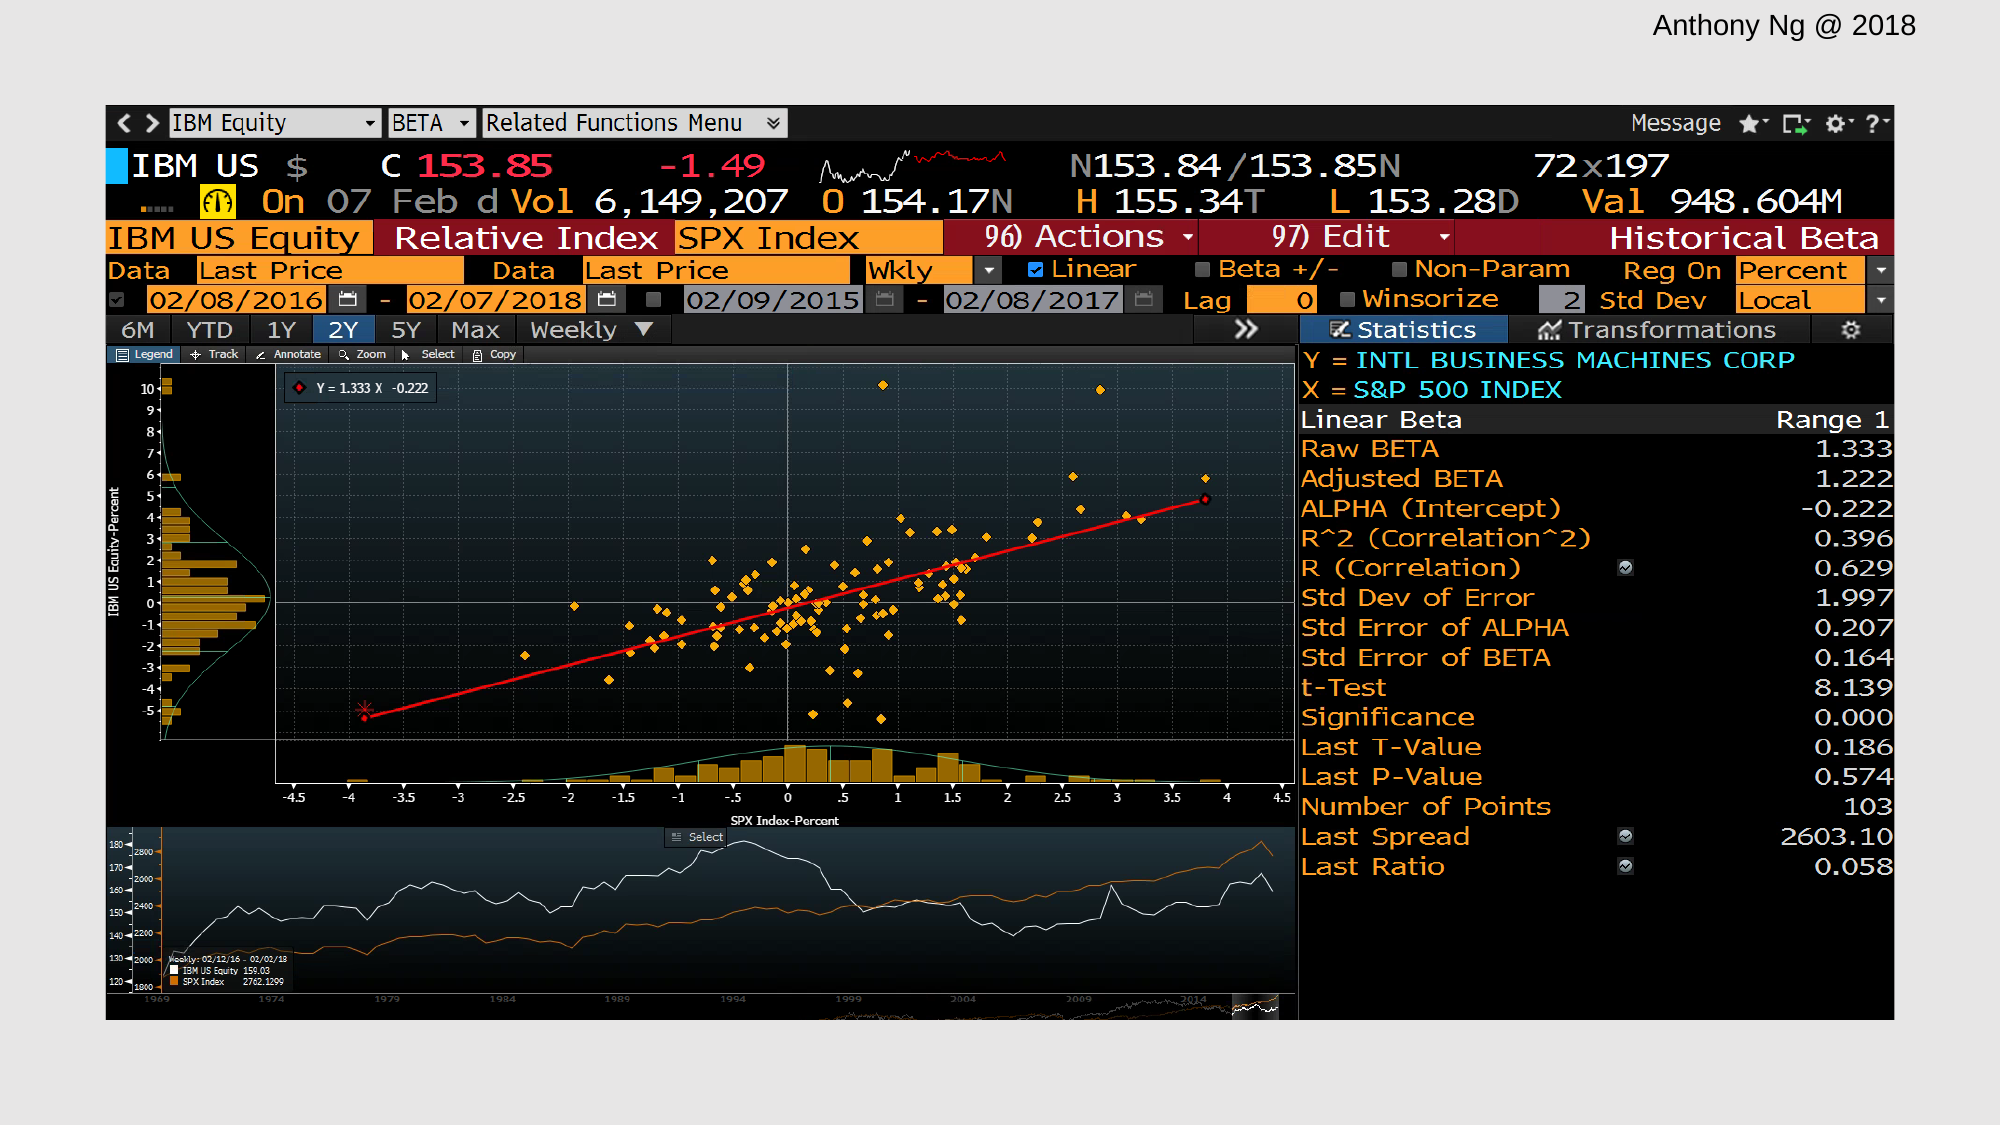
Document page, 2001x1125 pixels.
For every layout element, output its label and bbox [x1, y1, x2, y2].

list [105, 105, 1895, 1020]
